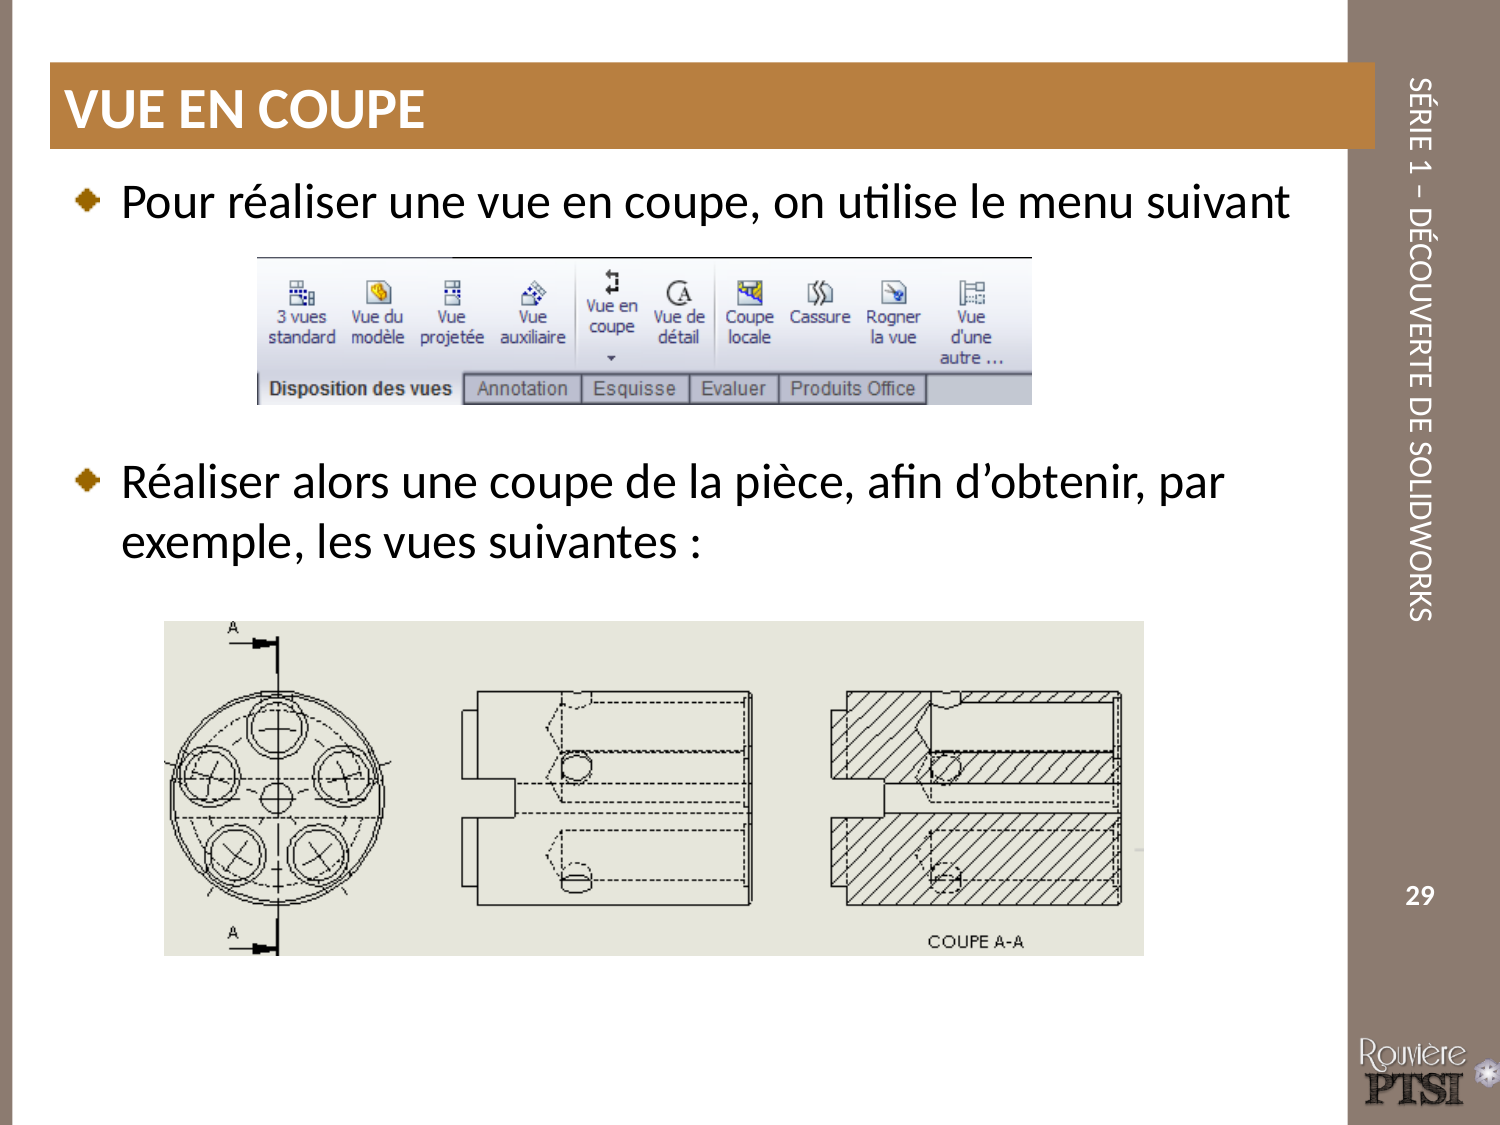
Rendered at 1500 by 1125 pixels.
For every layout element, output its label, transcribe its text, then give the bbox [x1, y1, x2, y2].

list Vue en coupe [50, 62, 1375, 149]
picture [64, 180, 100, 216]
picture [257, 257, 1032, 405]
picture [1359, 1037, 1500, 1109]
slide_number 29 [1340, 869, 1500, 917]
picture [64, 460, 100, 496]
picture [163, 620, 1145, 957]
list Pour réaliser une vue en coupe, on utilise le menu suivant Réaliser alors une coupe de la pièce, afin d’obtenir, par exemple, les vues suivantes : [50, 160, 1336, 1025]
